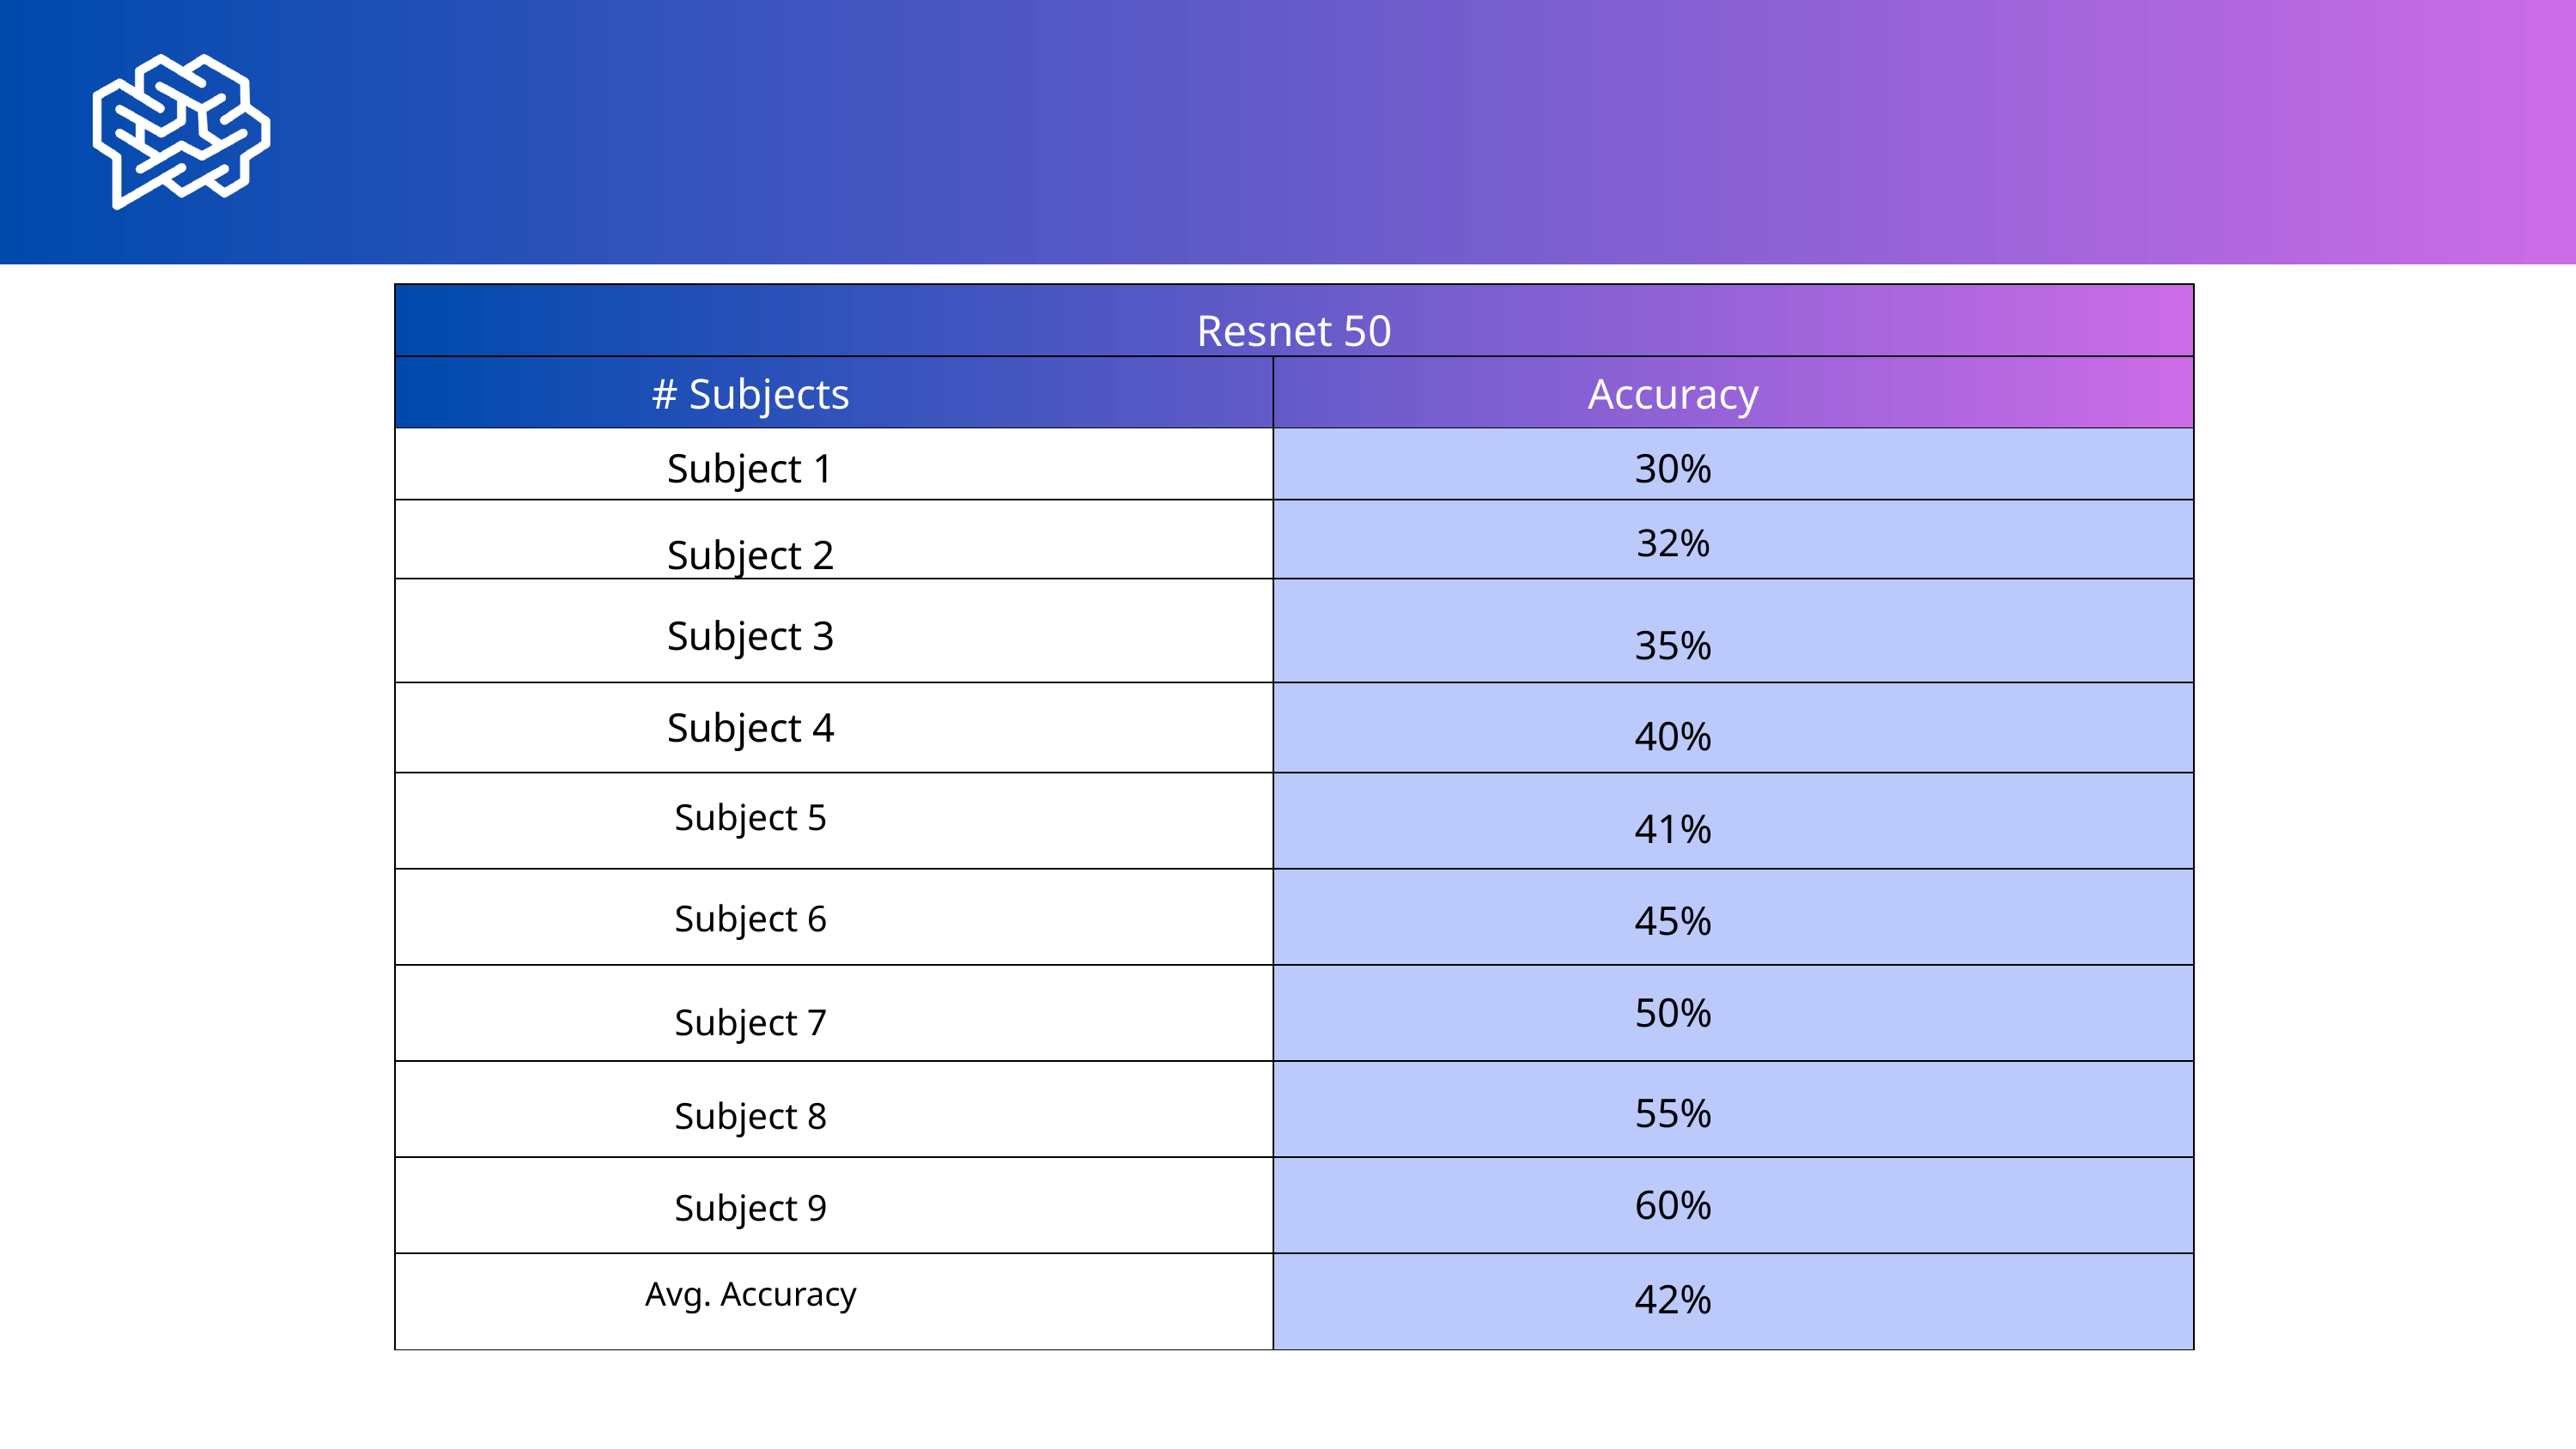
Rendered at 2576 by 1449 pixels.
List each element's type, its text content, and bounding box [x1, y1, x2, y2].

table_cell [1274, 500, 2193, 578]
text_box Subject 3 [570, 603, 933, 658]
table_cell [1274, 966, 2193, 1060]
text_box Subject 5 [570, 787, 933, 838]
text_box 50% [1492, 979, 1855, 1035]
table_cell [396, 870, 1273, 964]
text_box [394, 283, 2195, 355]
text_box 35% [1492, 612, 1855, 668]
table_cell [396, 1254, 1273, 1349]
table_cell [1274, 773, 2193, 868]
table_cell [1274, 1254, 2193, 1349]
table_cell [396, 966, 1273, 1060]
text_box Subject 7 [570, 992, 933, 1044]
table_cell [396, 683, 1273, 772]
table_cell [396, 500, 1273, 578]
table_cell [396, 436, 1273, 499]
text_box Subject 4 [570, 694, 933, 751]
text_box 40% [1492, 703, 1855, 759]
table_cell [1274, 683, 2193, 772]
text_box 42% [1492, 1266, 1855, 1322]
table_cell [1274, 437, 2193, 499]
text_box 45% [1492, 888, 1855, 943]
text_box Subject 9 [570, 1178, 933, 1228]
table_cell [396, 773, 1273, 868]
table_cell [396, 1062, 1273, 1156]
text_box 60% [1492, 1172, 1855, 1228]
text_box 55% [1492, 1080, 1855, 1136]
table_cell [1274, 579, 2193, 682]
text_box Subject 6 [570, 888, 933, 939]
text_box Avg. Accuracy [570, 1266, 933, 1313]
table_cell [1274, 1158, 2193, 1252]
text_box 30% [1492, 437, 1855, 491]
table_cell [1274, 1062, 2193, 1156]
text_box 41% [1492, 795, 1855, 852]
table_cell [1274, 870, 2193, 964]
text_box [394, 355, 2195, 427]
text_box Subject 2 [570, 522, 933, 578]
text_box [0, 0, 2576, 264]
text_box Subject 1 [570, 437, 933, 491]
table_cell [396, 579, 1273, 682]
text_box Subject 8 [570, 1086, 933, 1137]
table_cell [396, 1158, 1273, 1252]
text_box 32% [1492, 511, 1855, 564]
